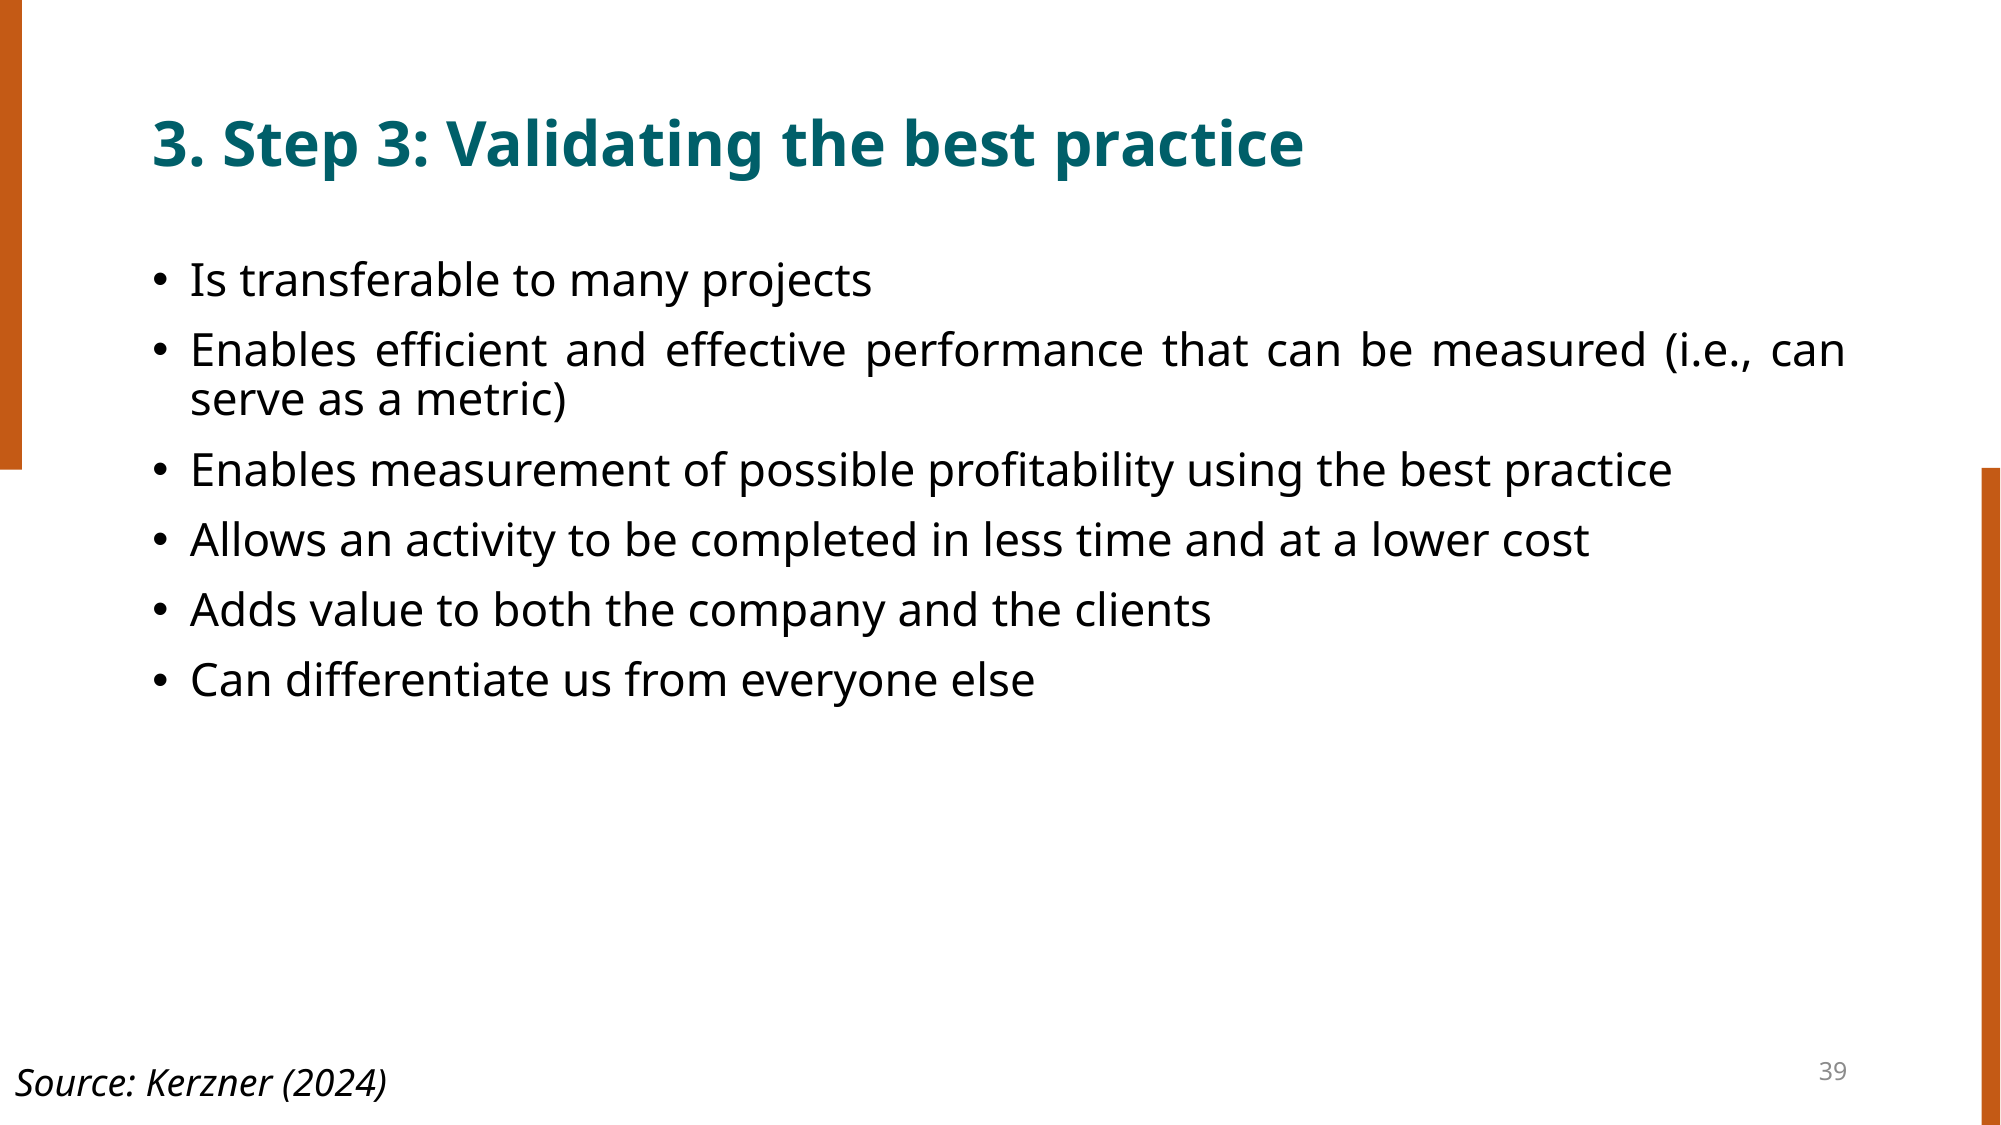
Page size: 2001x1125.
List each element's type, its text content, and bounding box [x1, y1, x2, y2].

slide_number 39 [1412, 1042, 1863, 1103]
text_box Source: Kerzner (2024) [0, 1051, 572, 1112]
list Is transferable to many projects Enables efficient and effective performance that can be measured (i.e., can serve as a metric) Enables measurement of possible profitability using the best practice Allows an activity to be completed in less time and at a lower cost Adds value to both the company and the clients Can differentiate us from everyone else [137, 249, 1863, 1043]
title 3. Step 3: Validating the best practice [137, 59, 1863, 233]
